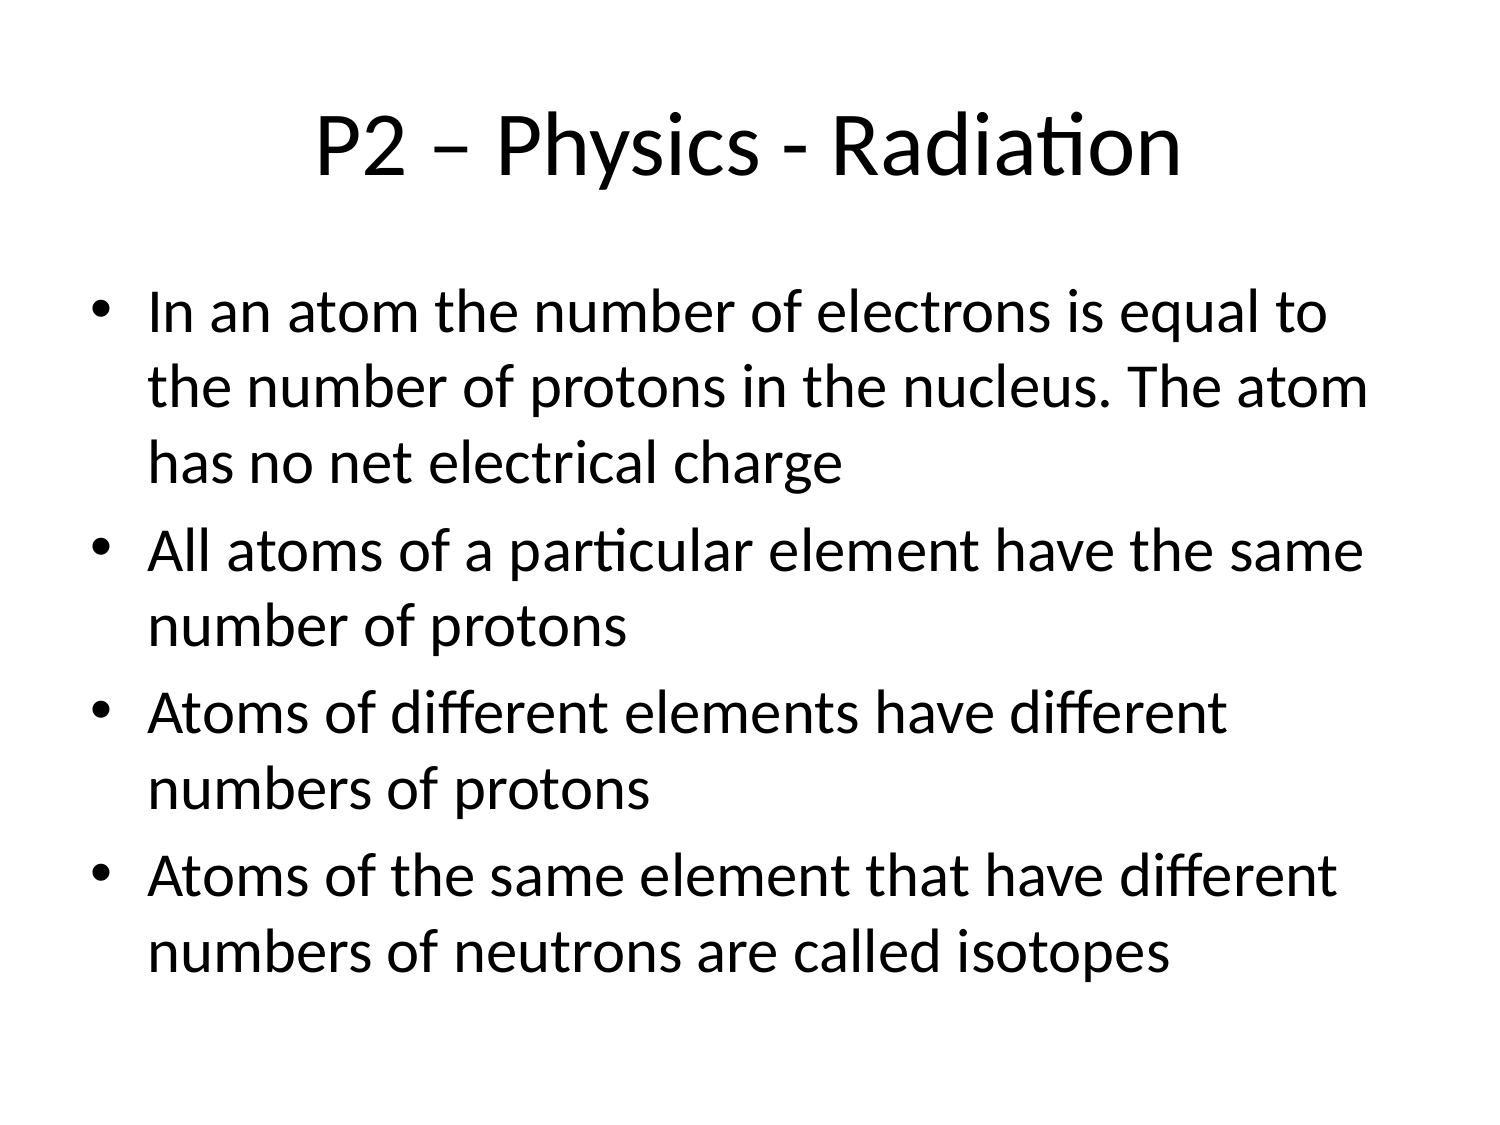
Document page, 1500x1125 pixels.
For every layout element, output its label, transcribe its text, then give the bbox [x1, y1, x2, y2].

title P2 – Physics - Radiation [75, 45, 1425, 233]
list In an atom the number of electrons is equal to the number of protons in the nucleus. The atom has no net electrical charge All atoms of a particular element have the same number of protons Atoms of different elements have different numbers of protons Atoms of the same element that have different numbers of neutrons are called isotopes [75, 262, 1425, 1005]
